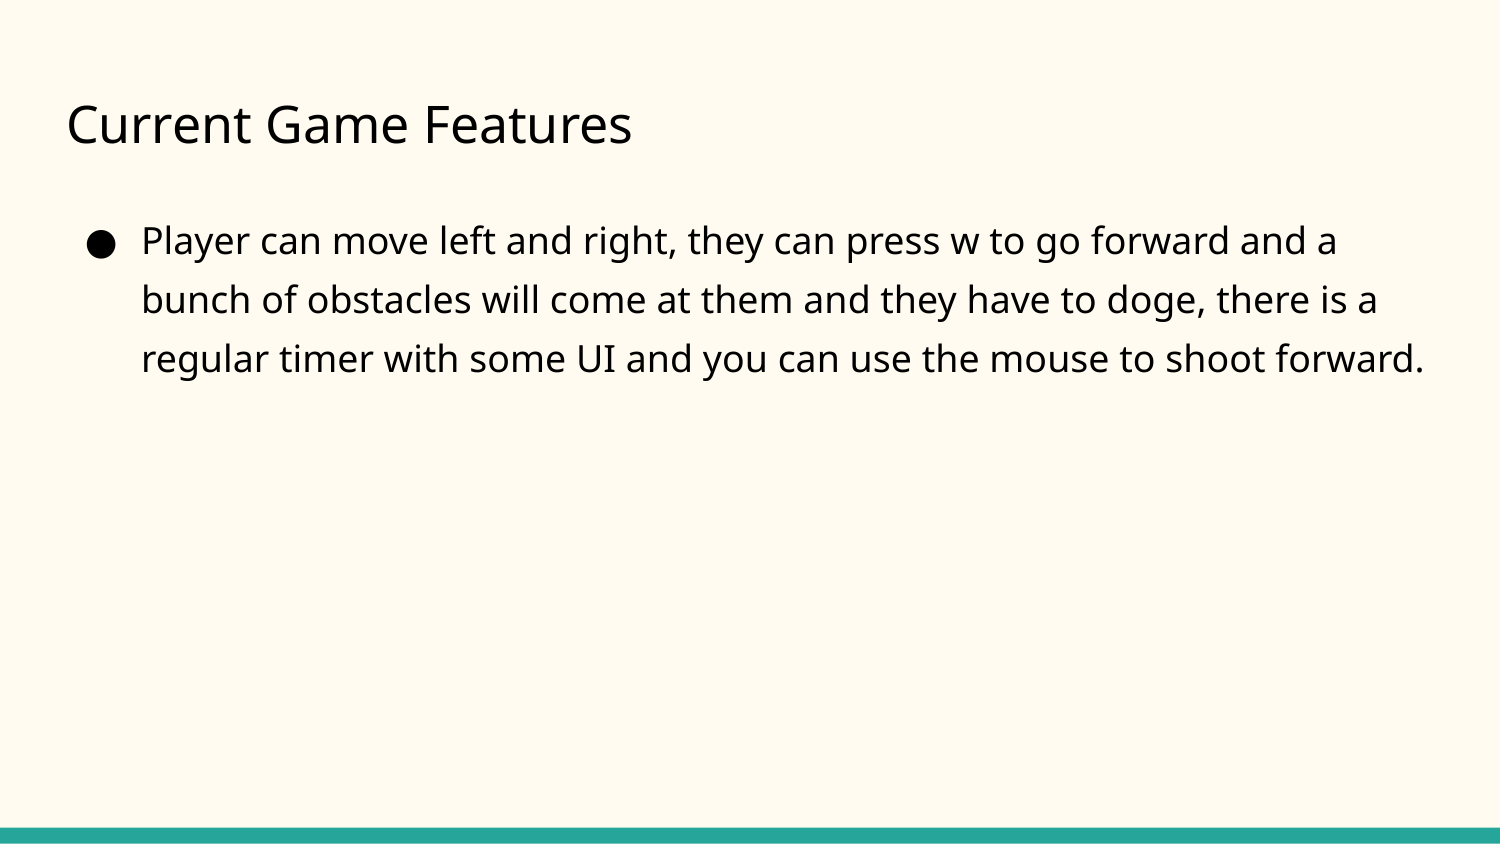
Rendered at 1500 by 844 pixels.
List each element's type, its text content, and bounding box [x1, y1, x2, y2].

title Current Game Features [51, 72, 1449, 174]
list Player can move left and right, they can press w to go forward and a bunch of obstacles will come at them and they have to doge, there is a regular timer with some UI and you can use the mouse to shoot forward. [51, 192, 1449, 750]
